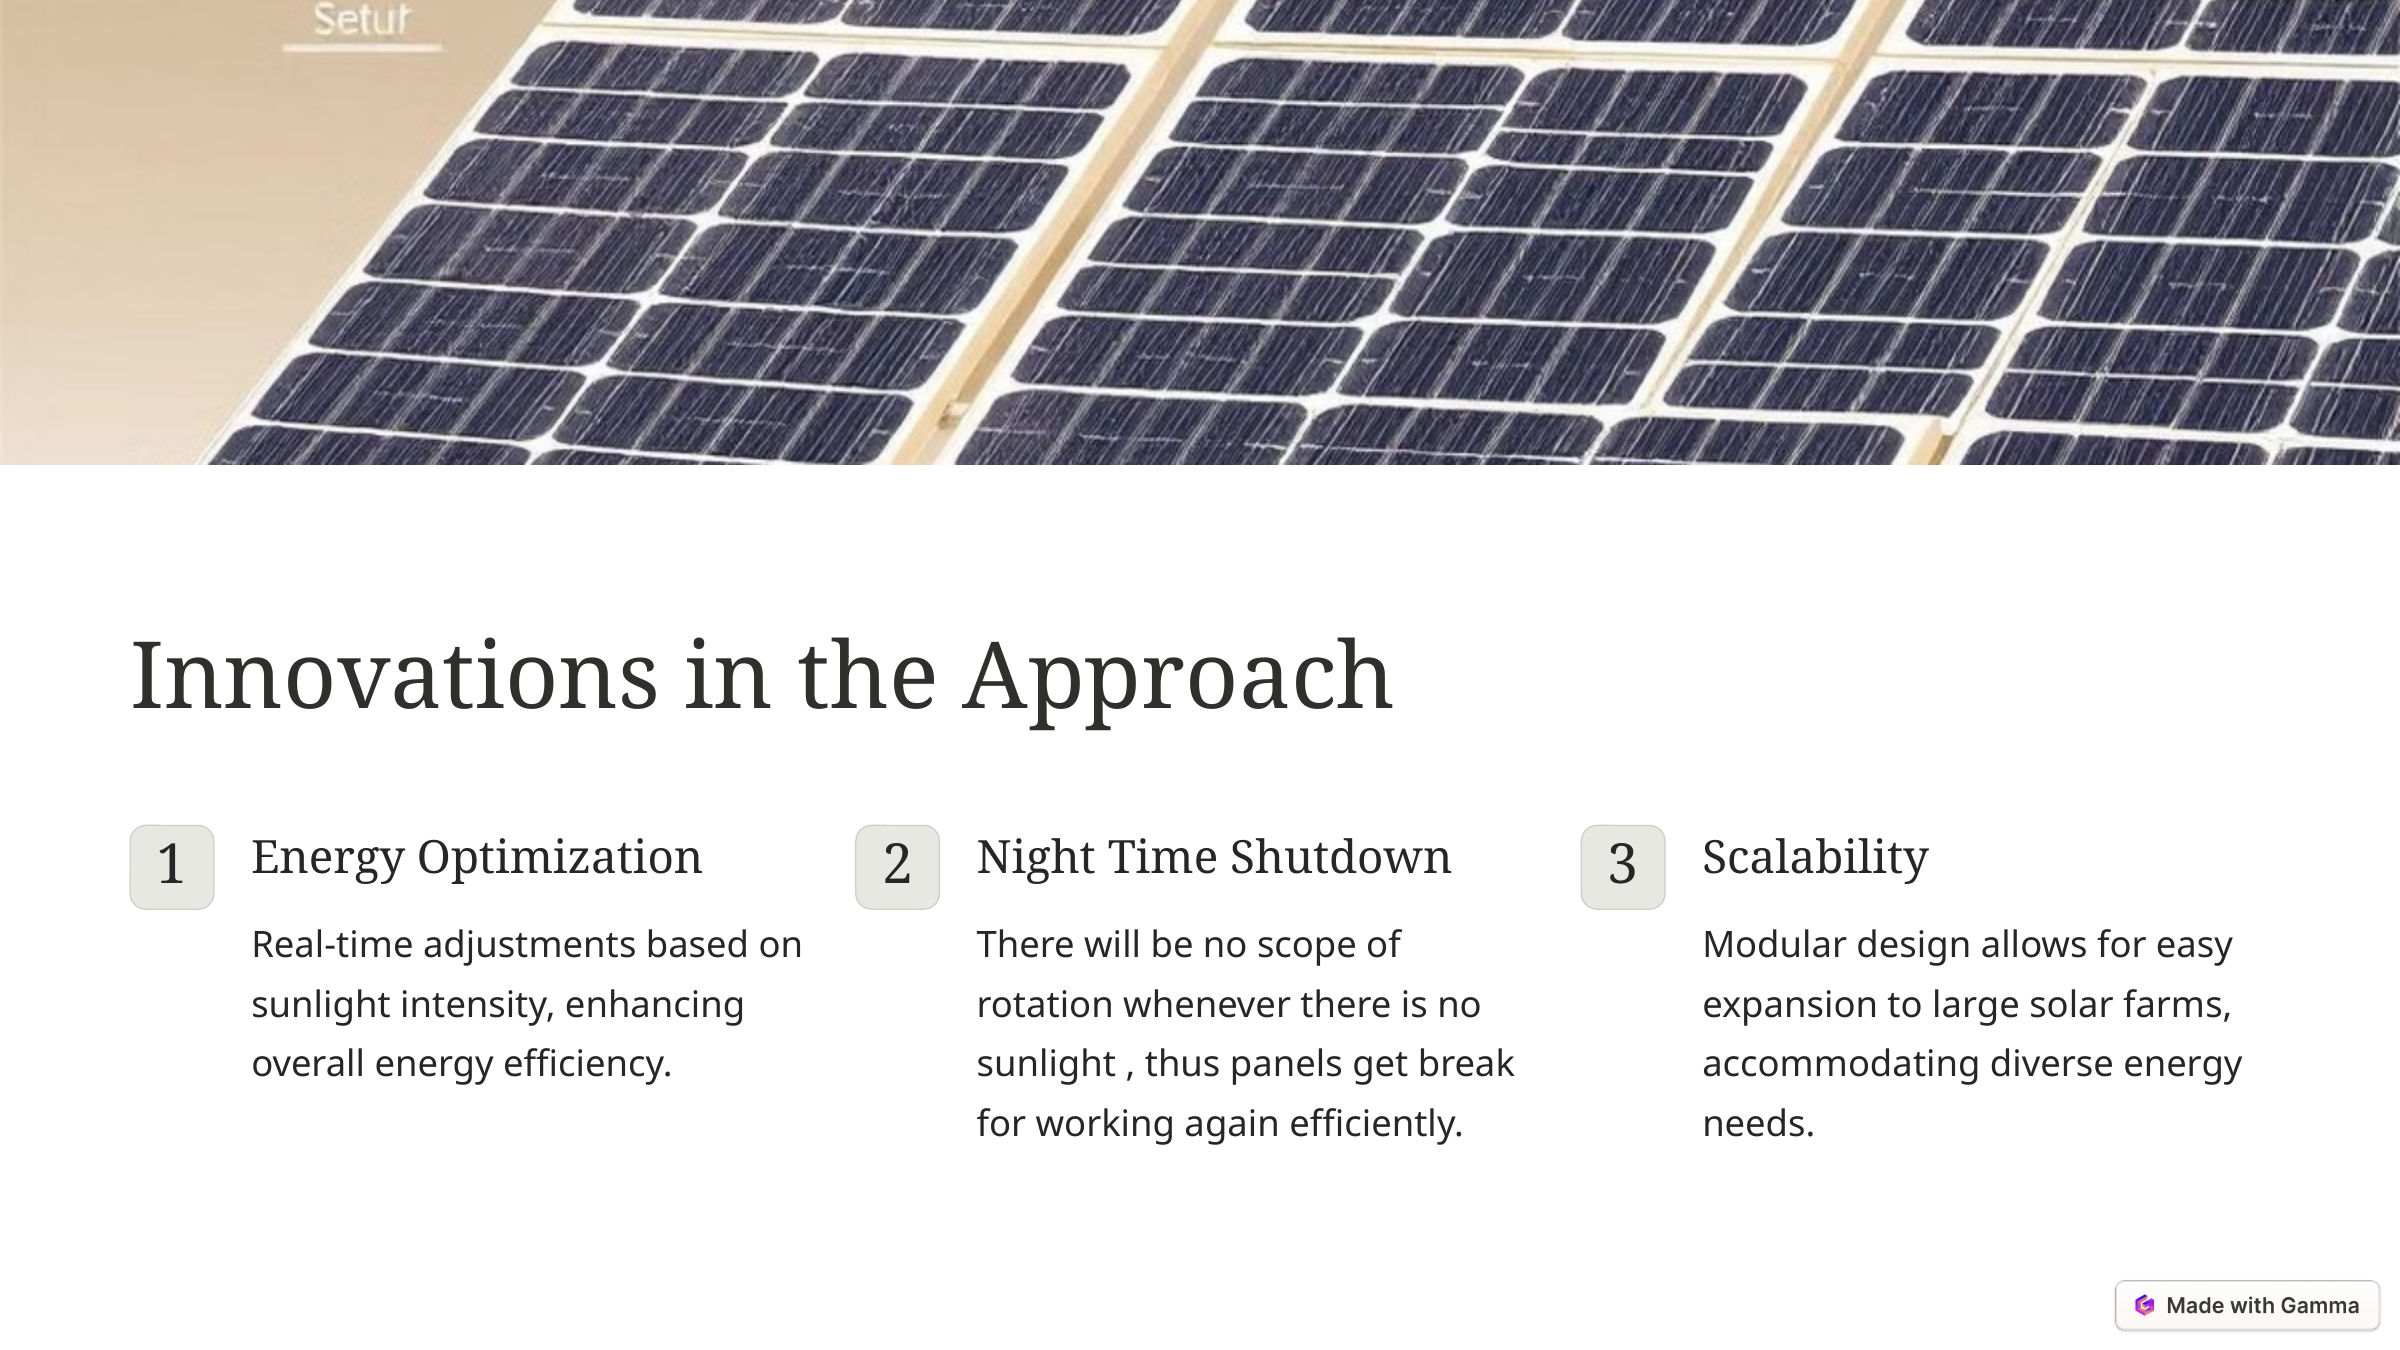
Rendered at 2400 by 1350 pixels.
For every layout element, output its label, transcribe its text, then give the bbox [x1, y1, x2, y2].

text_box 2 [881, 839, 914, 896]
text_box Energy Optimization [251, 825, 717, 884]
text_box Real-time adjustments based on sunlight intensity, enhancing overall energy efficiency. [251, 905, 819, 1144]
text_box 1 [160, 839, 184, 896]
text_box There will be no scope of rotation whenever there is no sunlight , thus panels get break for working again efficiently. [976, 905, 1545, 1204]
text_box [855, 825, 940, 910]
text_box Night Time Shutdown [976, 825, 1442, 884]
text_box [130, 825, 214, 910]
text_box Scalability [1702, 825, 2168, 884]
text_box [1581, 825, 1666, 910]
text_box Modular design allows for easy expansion to large solar farms, accommodating diverse energy needs. [1702, 905, 2270, 1144]
picture [0, 0, 2400, 466]
text_box Innovations in the Approach [130, 611, 1305, 728]
text_box 3 [1607, 839, 1639, 896]
picture [2106, 1271, 2389, 1339]
